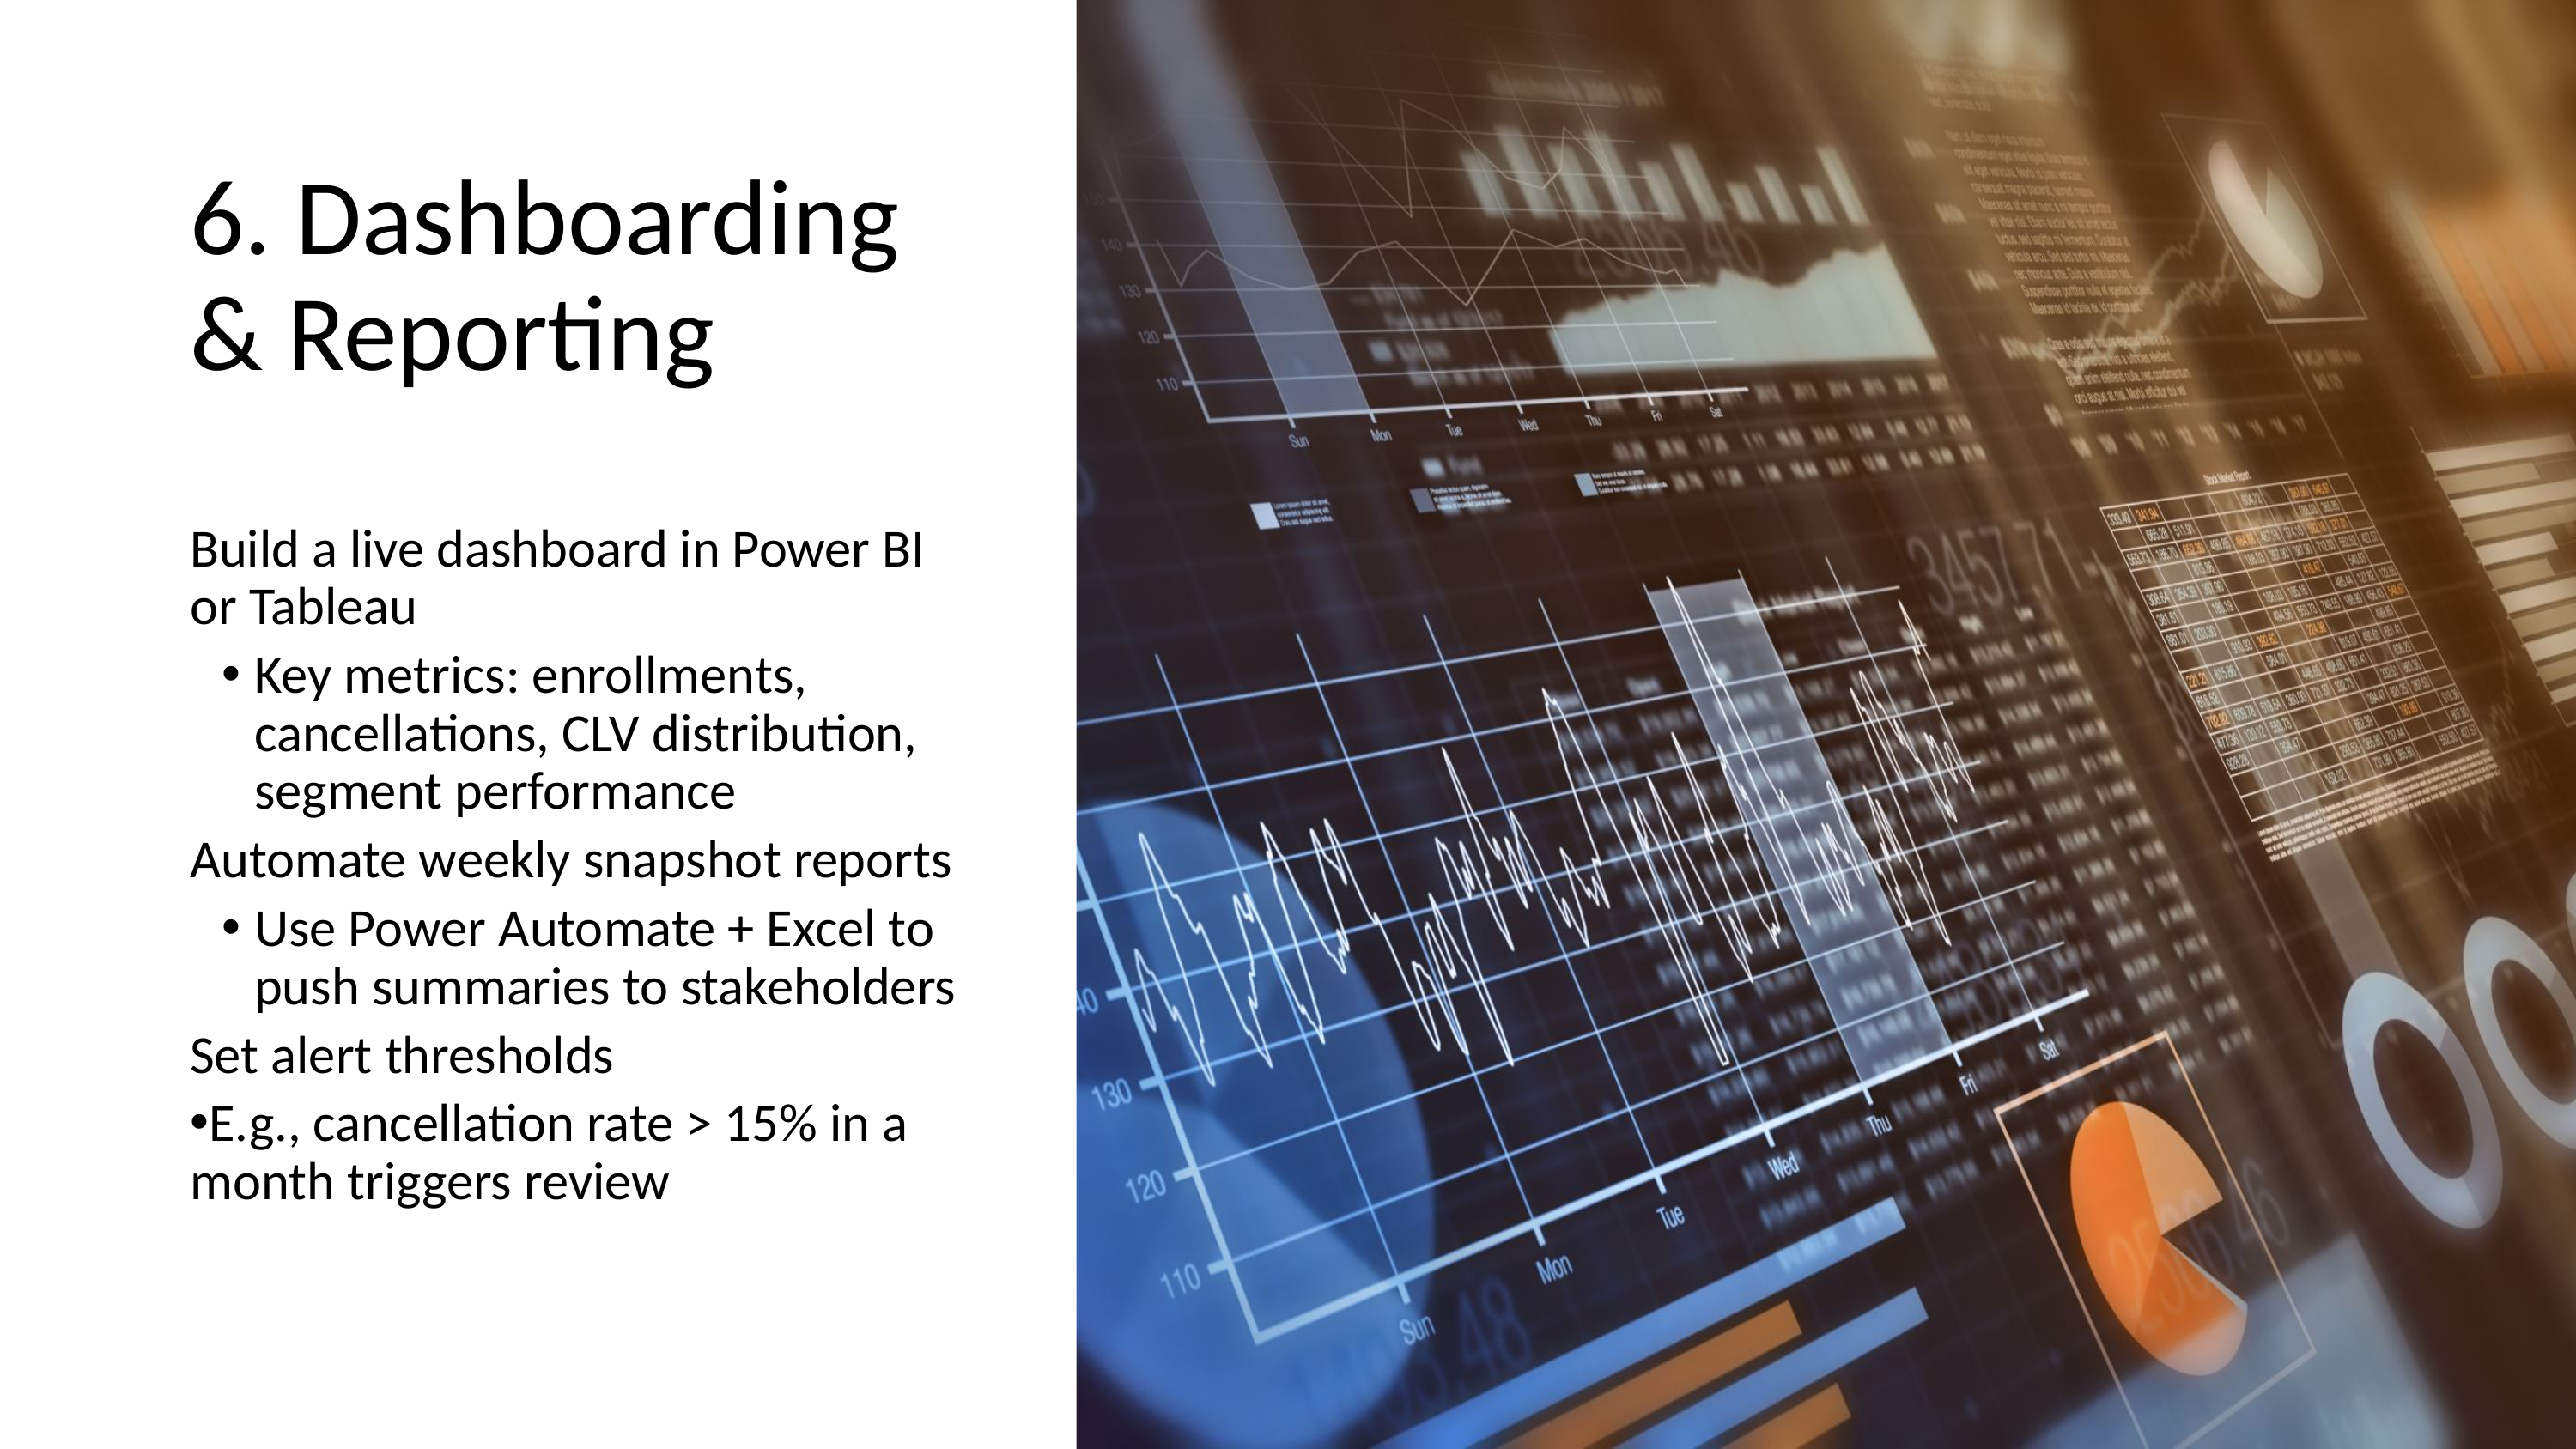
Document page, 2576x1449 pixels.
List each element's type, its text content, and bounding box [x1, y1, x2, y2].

list Build a live dashboard in Power BI or Tableau Key metrics: enrollments, cancellations, CLV distribution, segment performance Automate weekly snapshot reports Use Power Automate + Excel to push summaries to stakeholders Set alert thresholds E.g., cancellation rate > 15% in a month triggers review [177, 513, 985, 1305]
title 6. Dashboarding & Reporting [177, 76, 985, 479]
picture [1076, 0, 2576, 1449]
